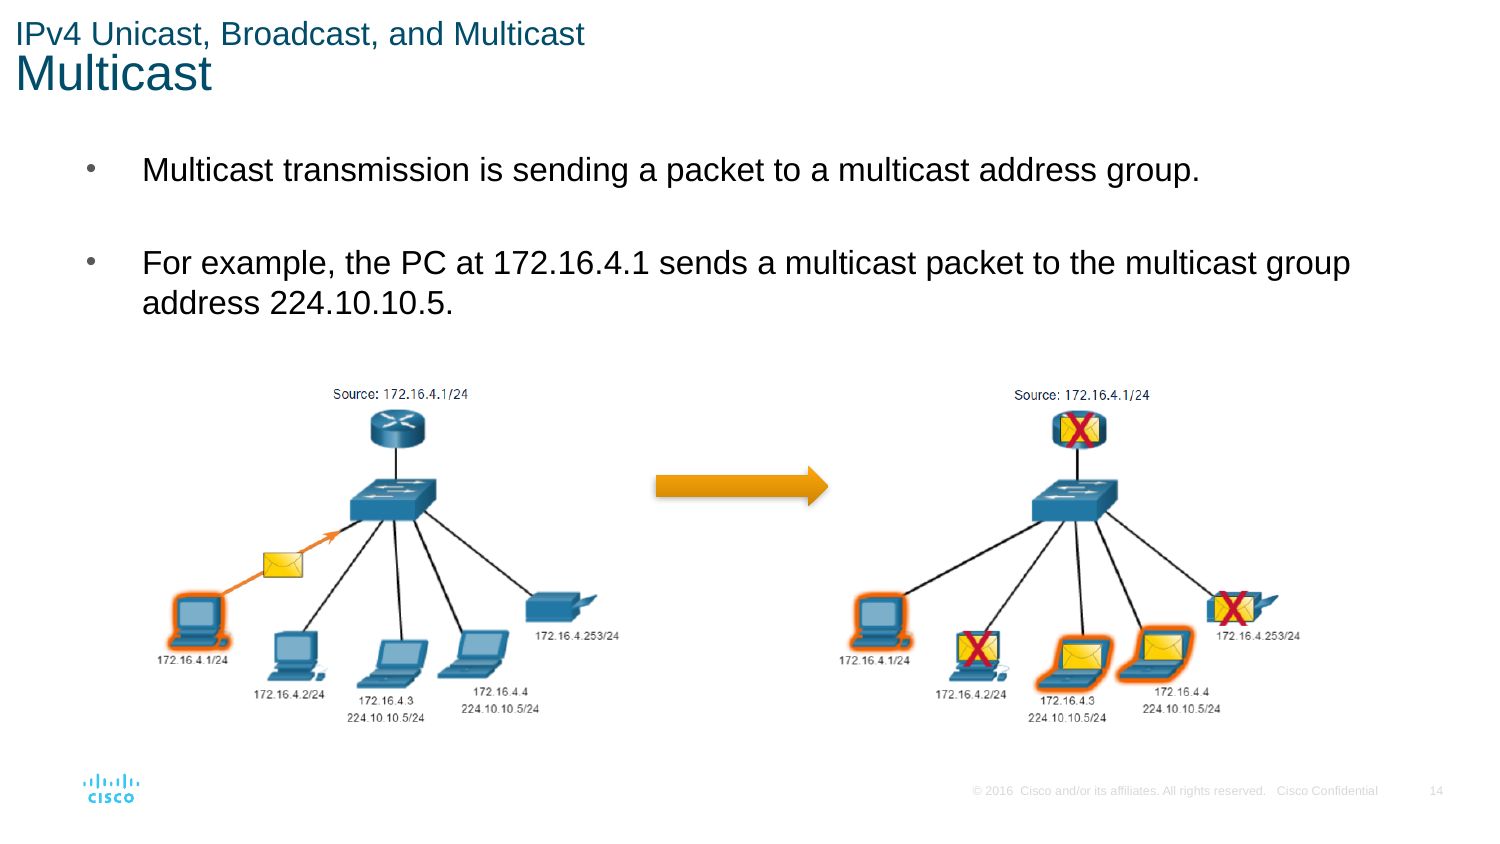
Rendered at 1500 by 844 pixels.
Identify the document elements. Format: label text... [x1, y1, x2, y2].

picture [150, 373, 621, 730]
picture [832, 373, 1303, 731]
title IPv4 Unicast, Broadcast, and Multicast Multicast [0, 0, 1369, 121]
list Multicast transmission is sending a packet to a multicast address group. For example, the PC at 172.16.4.1 sends a multicast packet to the multicast group address 224.10.10.5. [70, 140, 1430, 334]
text_box [656, 465, 827, 507]
